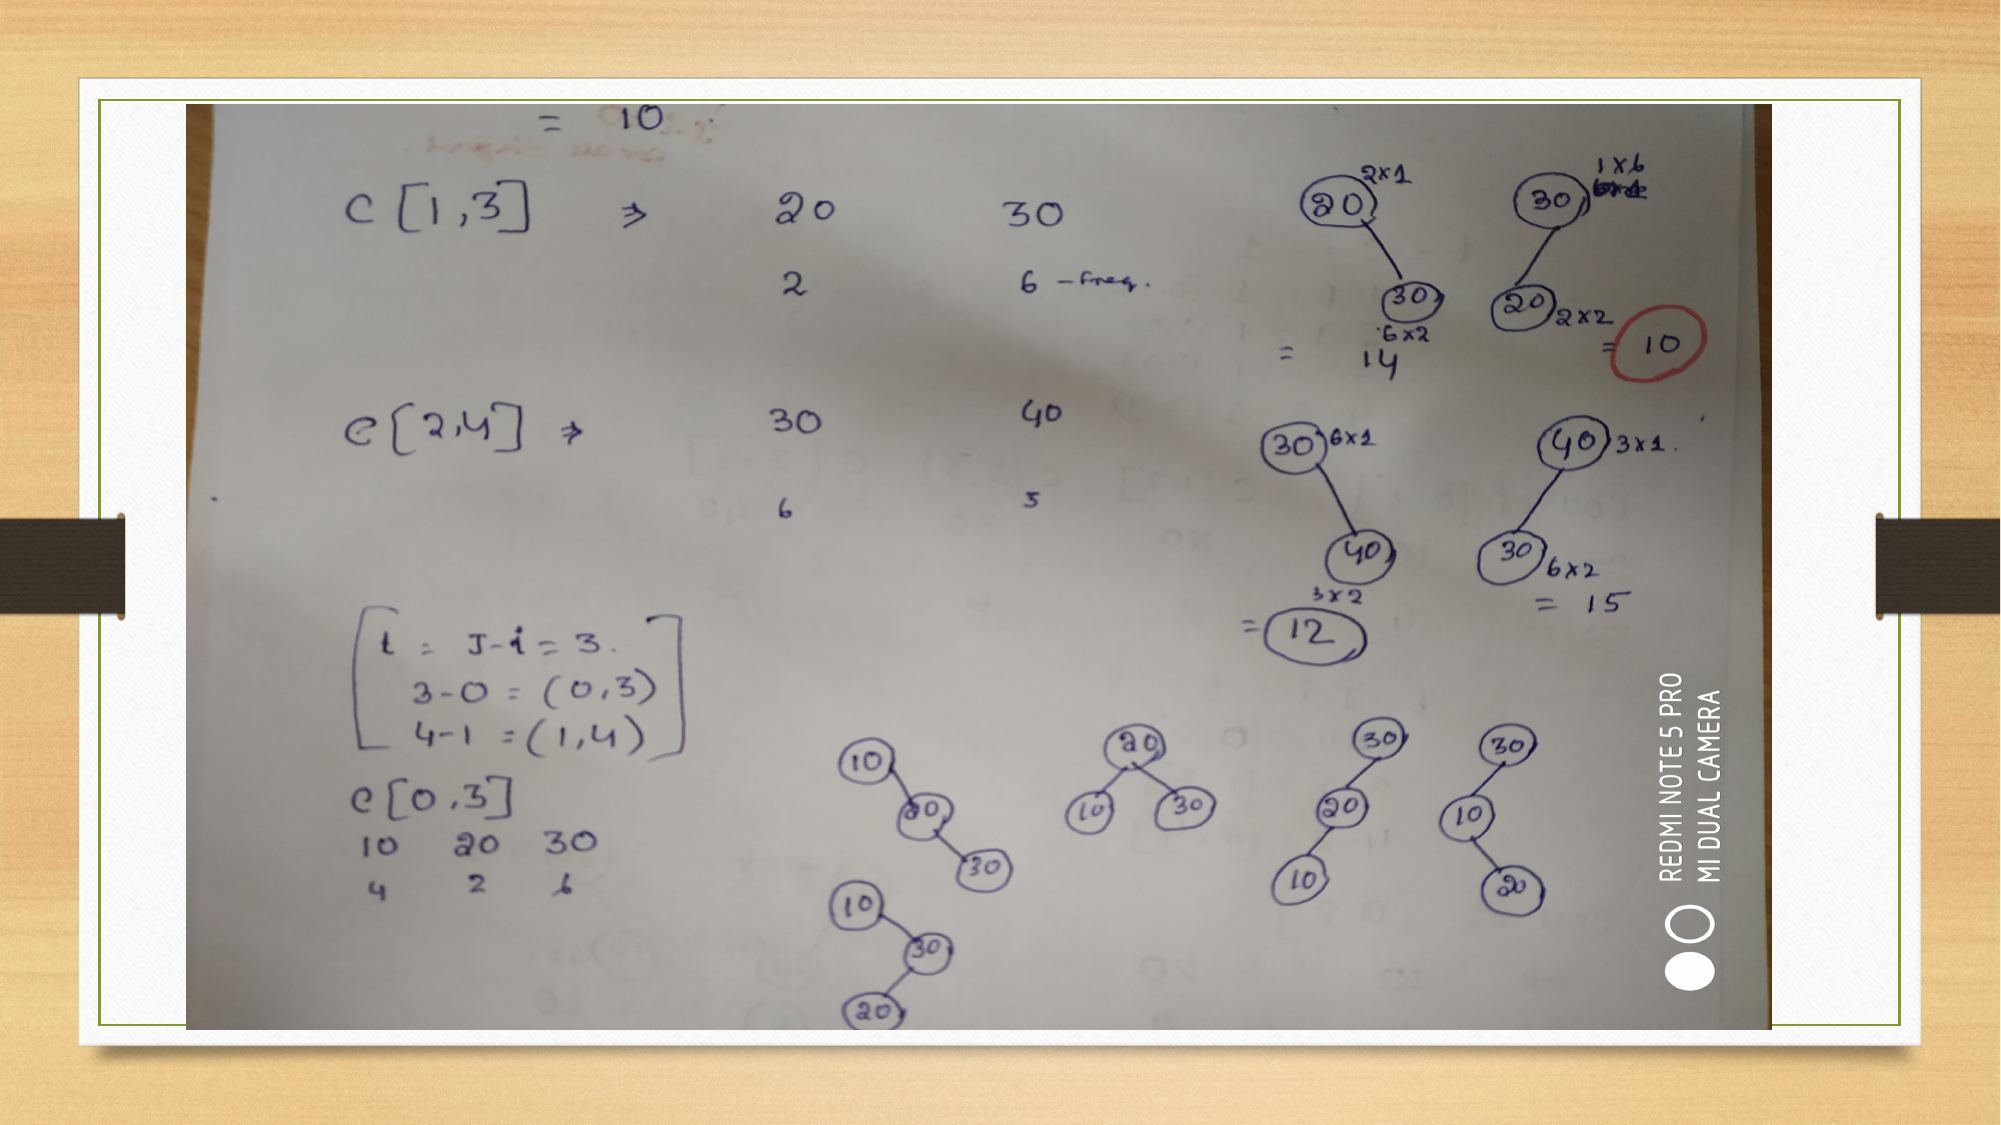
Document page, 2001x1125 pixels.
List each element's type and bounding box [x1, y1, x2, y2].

picture [0, 0, 2001, 1125]
list [186, 104, 1772, 1030]
